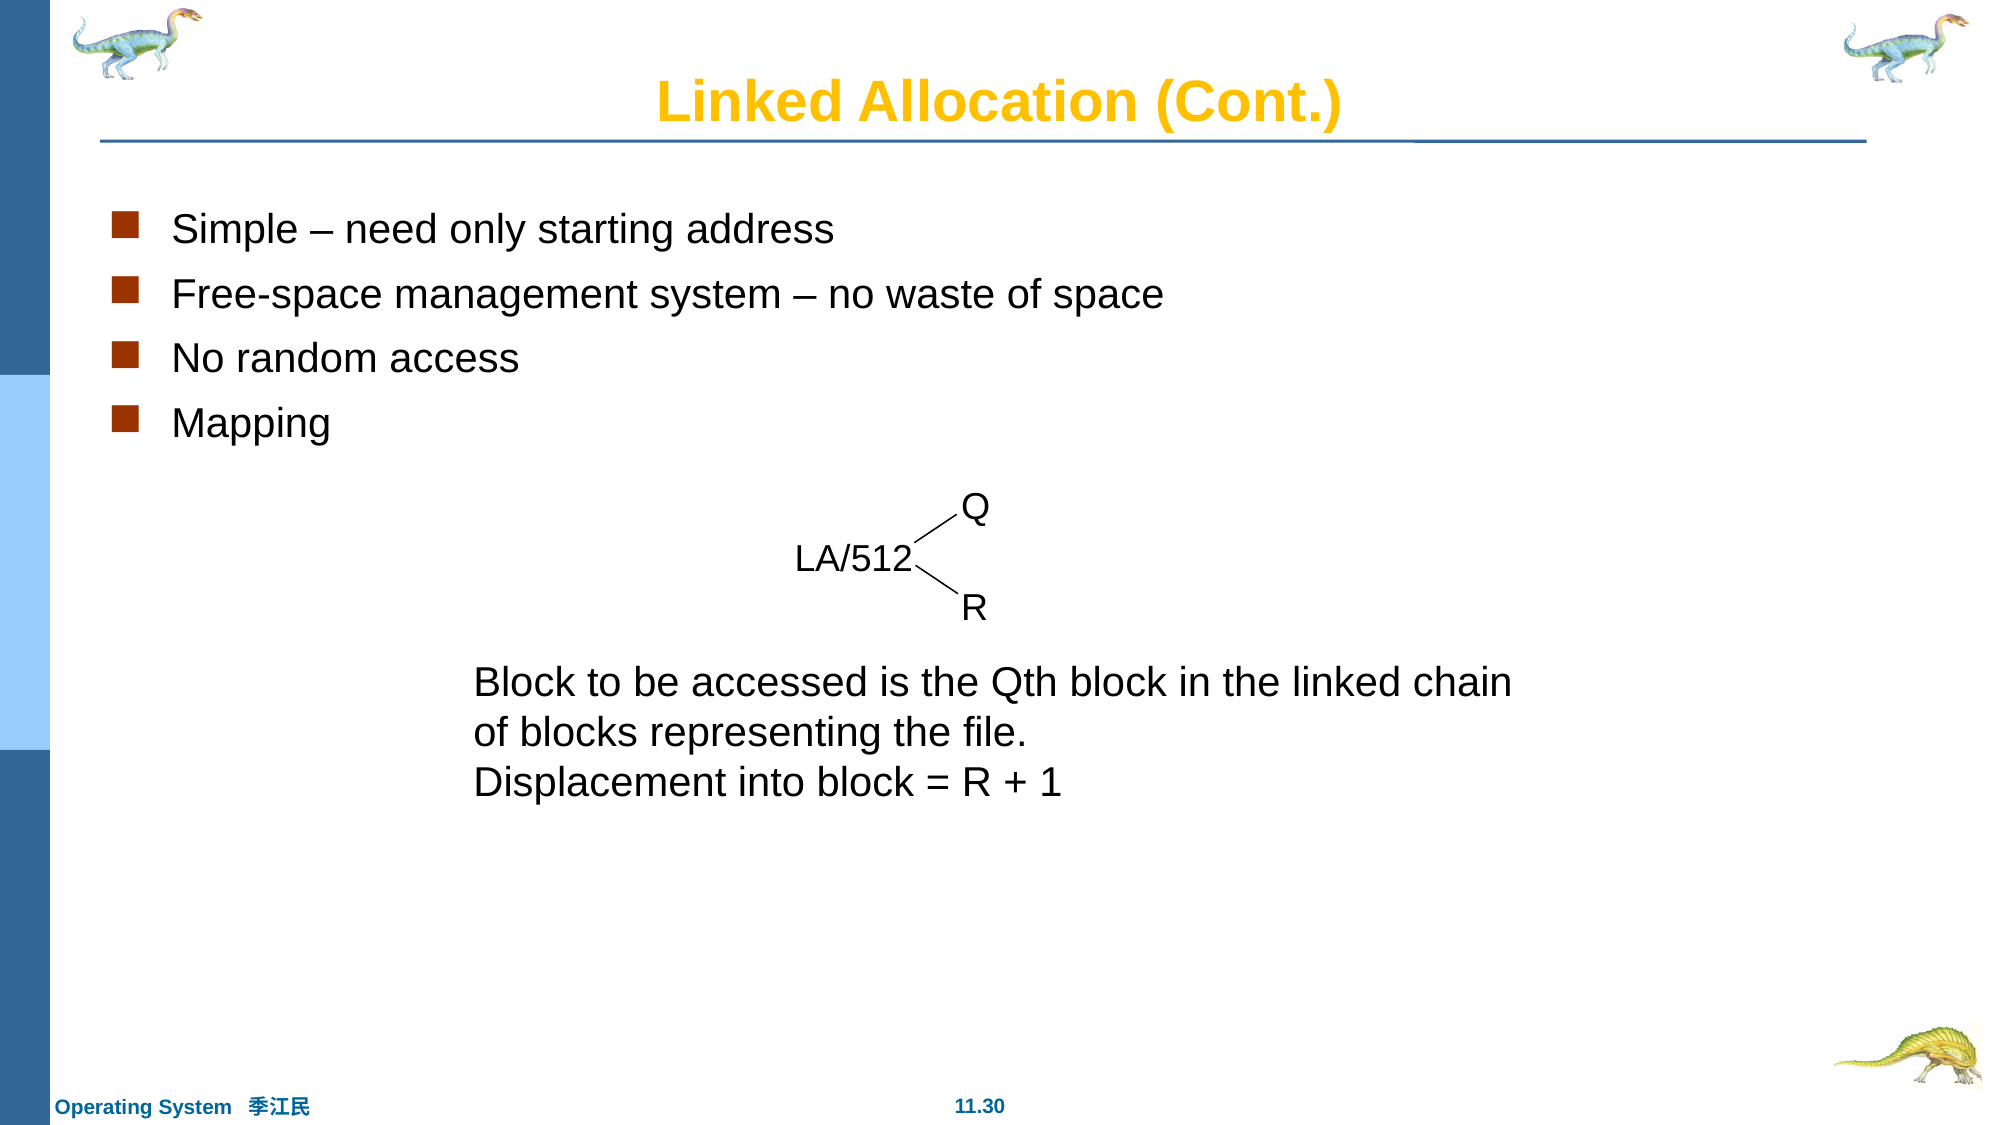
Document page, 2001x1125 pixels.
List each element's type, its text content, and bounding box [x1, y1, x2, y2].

text_box Block to be accessed is the Qth block in the linked chain of blocks representing the file. Displacement into block = R + 1 [383, 647, 1537, 1005]
picture [1837, 12, 1988, 94]
list Simple – need only starting address Free-space management system – no waste of space No random access Mapping [99, 194, 1900, 938]
text_box Q [946, 474, 1006, 535]
picture [62, 0, 217, 88]
text_box LA/512 [779, 526, 928, 587]
picture [1831, 1020, 1982, 1090]
title Linked Allocation (Cont.) [99, 45, 1900, 141]
text_box R [946, 576, 1004, 636]
